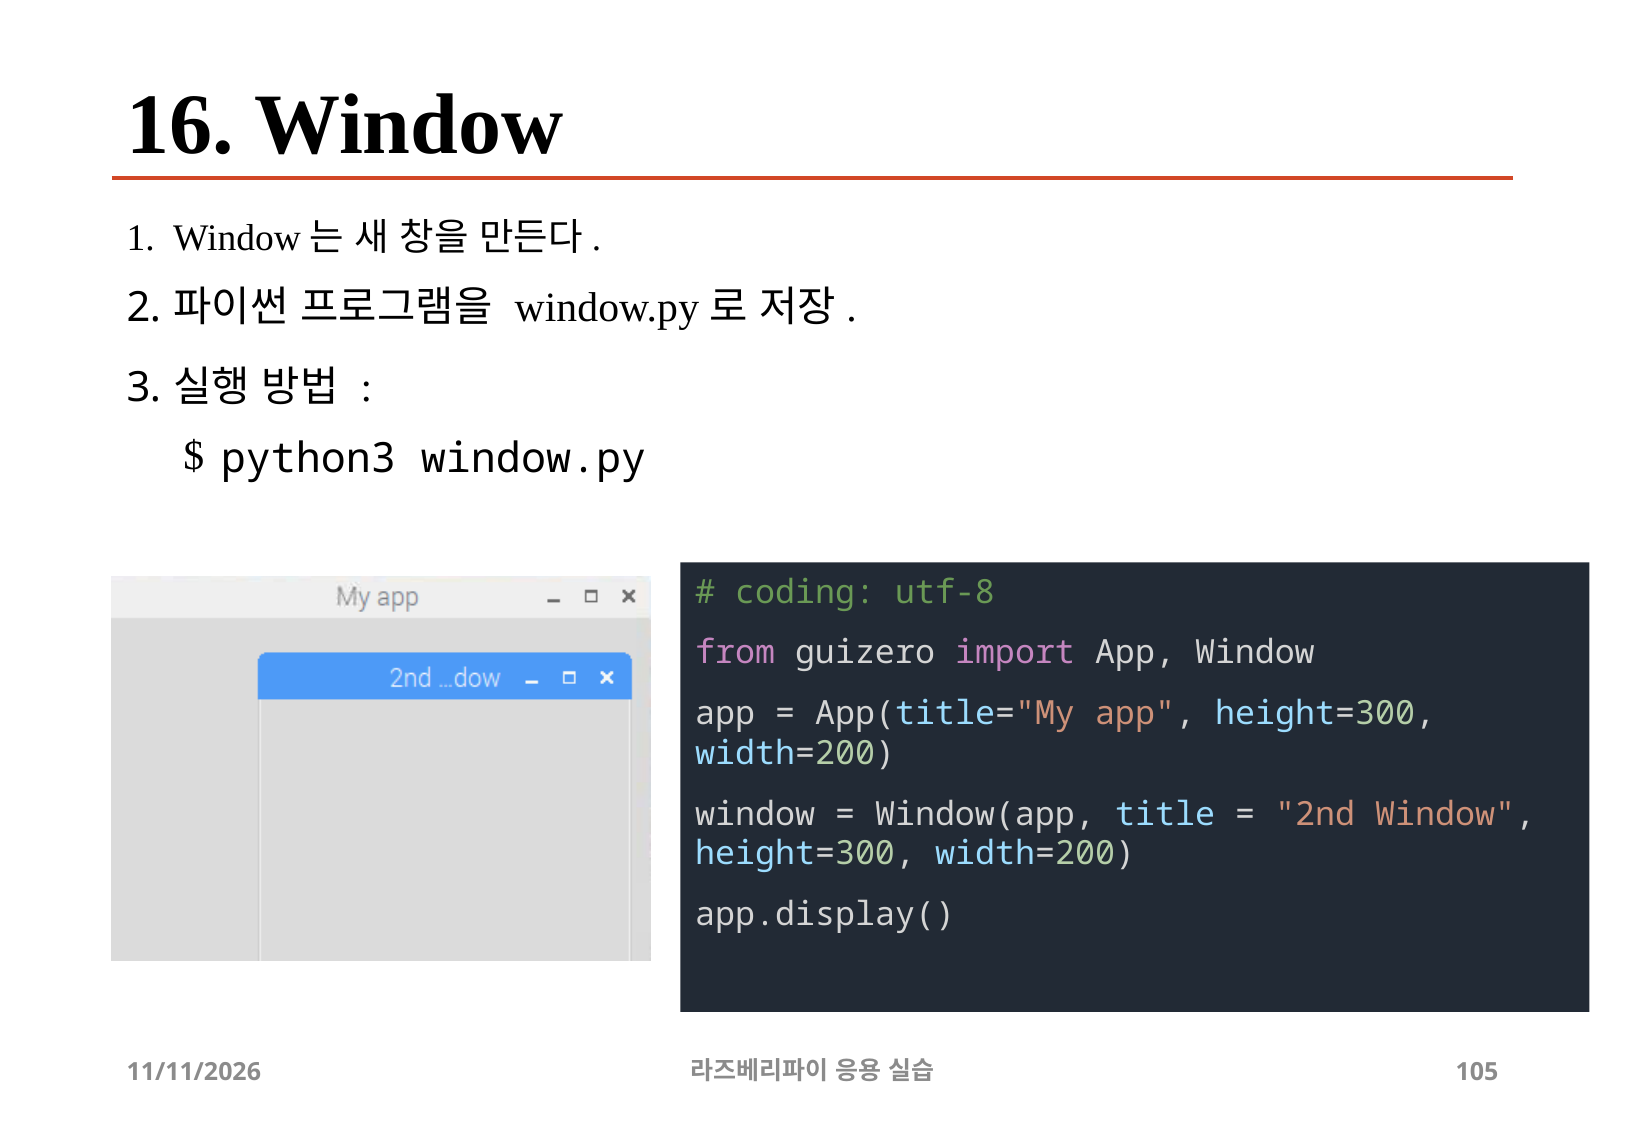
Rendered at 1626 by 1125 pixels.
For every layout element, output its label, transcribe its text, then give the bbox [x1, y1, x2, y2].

text_box # coding: utf-8 from guizero import App, Window app = App(title="My app", height=300, width=200) window = Window(app, title = "2nd Window", height=300, width=200) app.display() [680, 562, 1590, 1012]
title 16. Window [111, 59, 1514, 179]
picture [111, 576, 651, 961]
footer 라즈베리파이 응용 실습 [538, 1042, 1087, 1103]
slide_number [111, 1042, 478, 1103]
list Window는 새 창을 만든다. 파이썬 프로그램을 window.py로 저장. 실행 방법 : python3 window.py [111, 205, 1193, 610]
slide_number 105 [1147, 1042, 1514, 1103]
